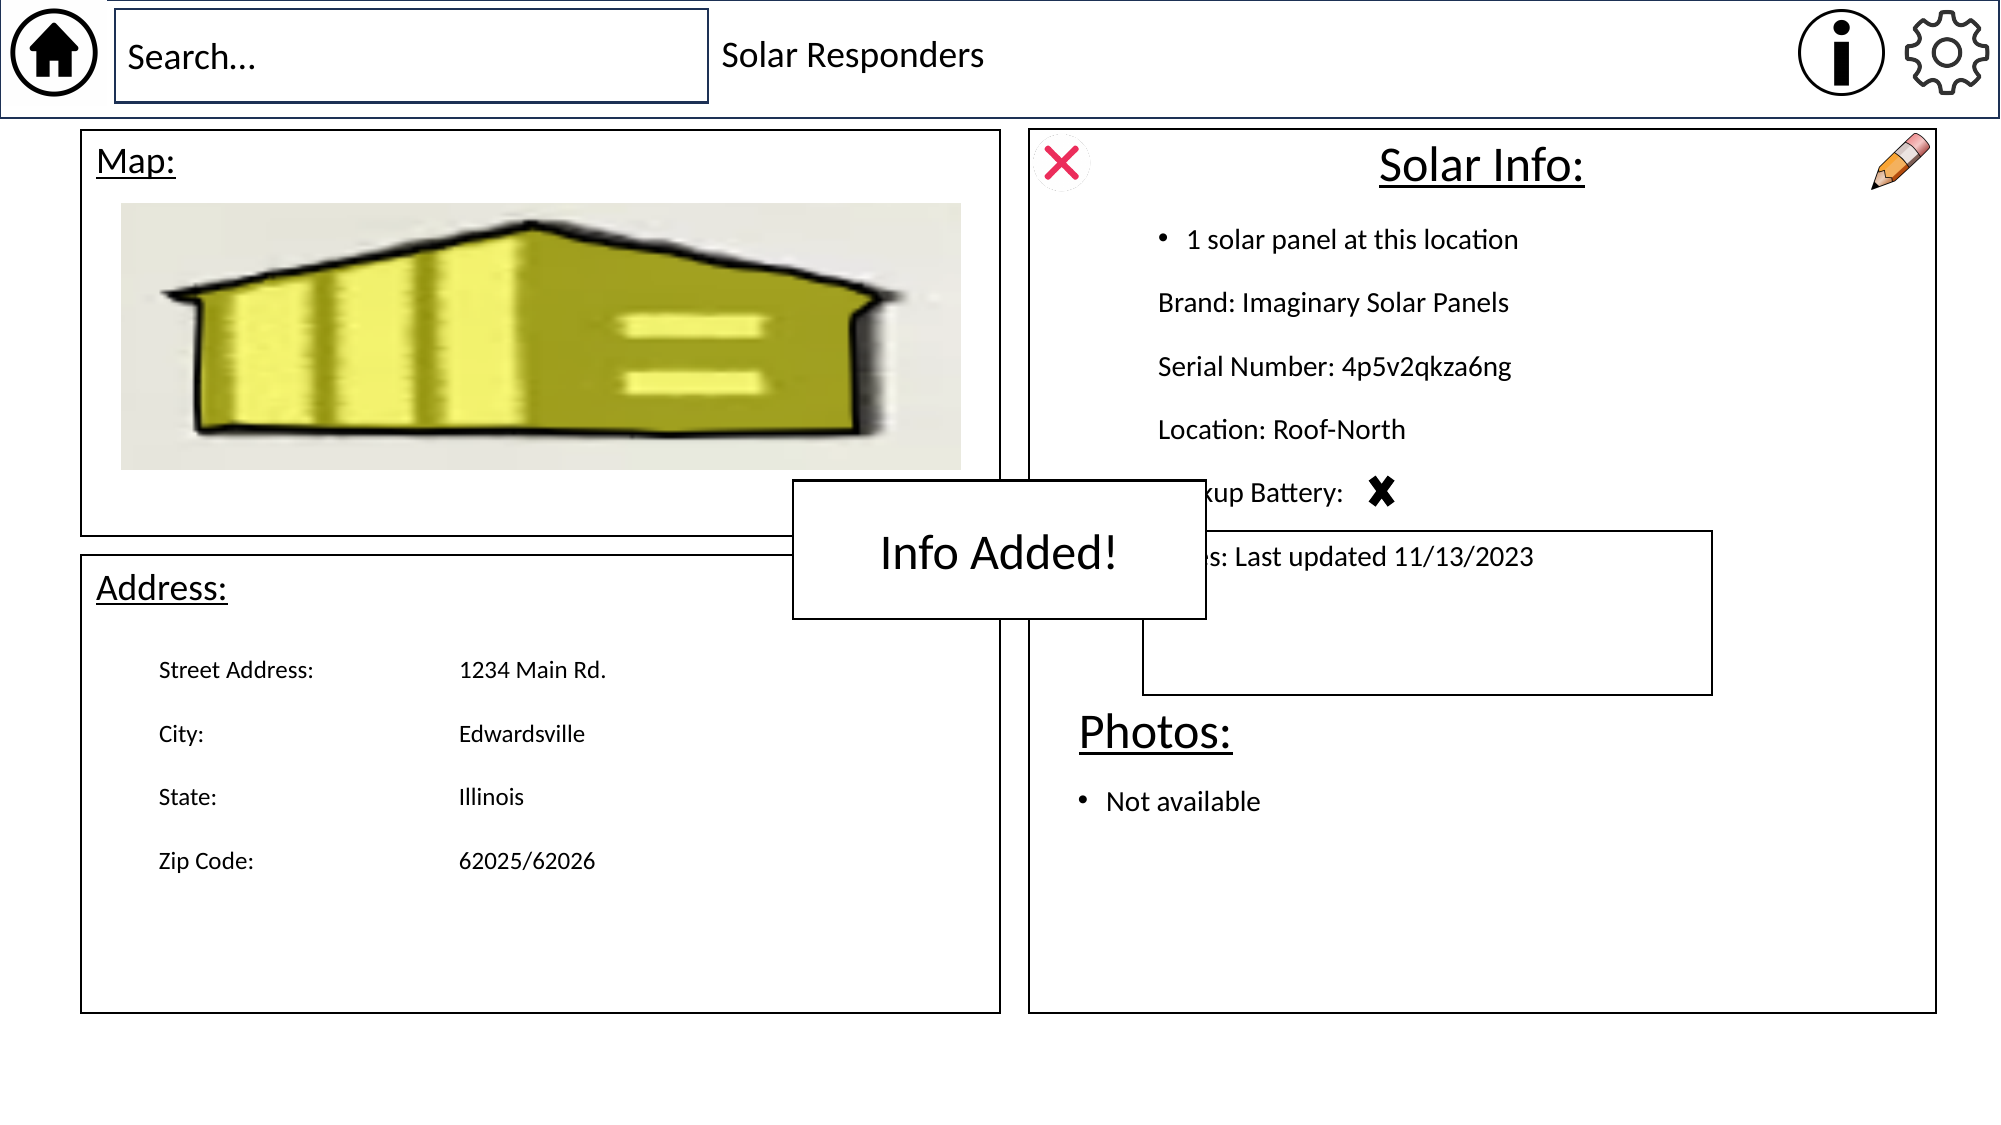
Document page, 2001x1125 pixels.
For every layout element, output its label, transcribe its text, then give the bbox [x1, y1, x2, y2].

text_box [1028, 128, 1937, 1014]
text_box Solar Responders [708, 22, 1300, 83]
picture [121, 203, 961, 470]
text_box [1367, 474, 1397, 509]
text_box City: Edwardsville [144, 709, 685, 755]
picture [1798, 9, 1885, 96]
text_box [0, 0, 2000, 119]
text_box Solar Info: [1364, 124, 1601, 199]
text_box [80, 554, 1001, 1014]
text_box Serial Number: 4p5v2qkza6ng [1143, 339, 1712, 390]
text_box [1142, 530, 1713, 696]
picture [1, 0, 107, 106]
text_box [112, 8, 708, 103]
text_box Brand: Imaginary Solar Panels [1143, 276, 1712, 326]
picture [1029, 130, 1094, 195]
text_box Street Address: 1234 Main Rd. [144, 645, 627, 691]
text_box Photos: [1063, 691, 1248, 766]
text_box 1 solar panel at this location [1143, 212, 1712, 263]
text_box Info Added! [792, 479, 1207, 620]
text_box [80, 129, 1001, 537]
text_box Address: [81, 555, 267, 615]
text_box Backup Battery: [1143, 466, 1712, 517]
text_box Location: Roof-North [1143, 403, 1712, 453]
picture [1871, 133, 1930, 190]
picture [1895, 5, 1999, 100]
text_box Not available [1063, 774, 1546, 825]
text_box State: Illinois [144, 773, 612, 819]
text_box Zip Code: 62025/62026 [144, 836, 640, 882]
